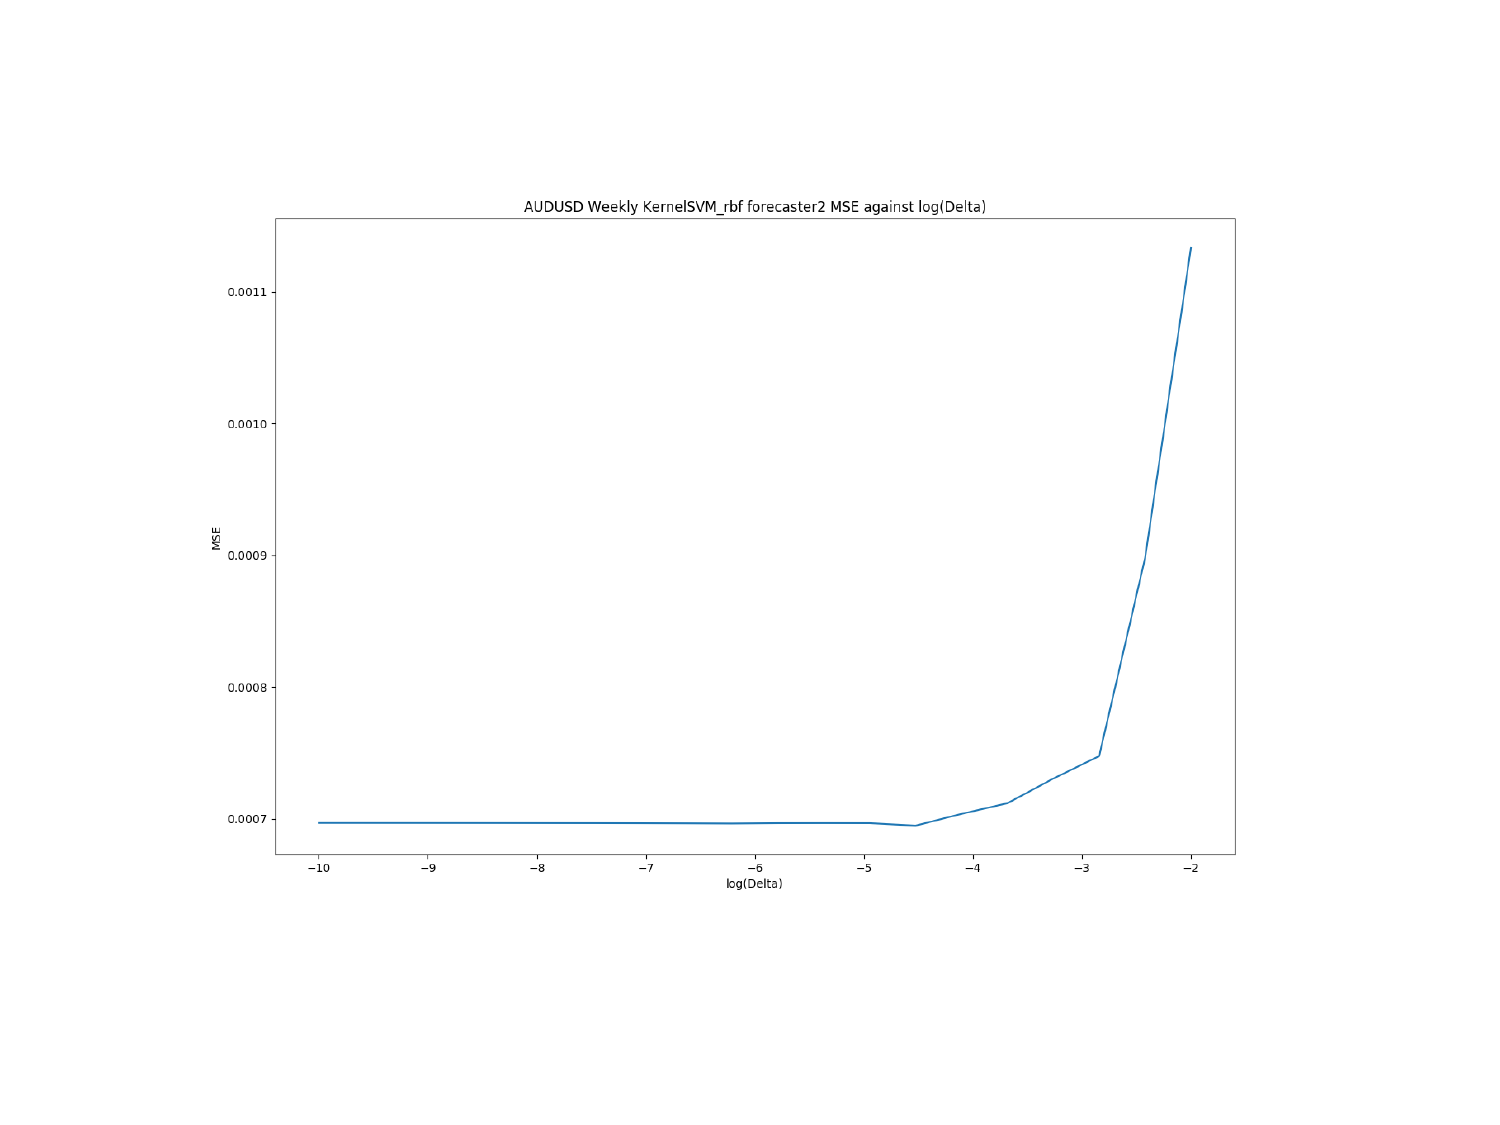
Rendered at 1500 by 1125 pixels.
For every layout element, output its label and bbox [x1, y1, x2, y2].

picture [119, 119, 1358, 946]
